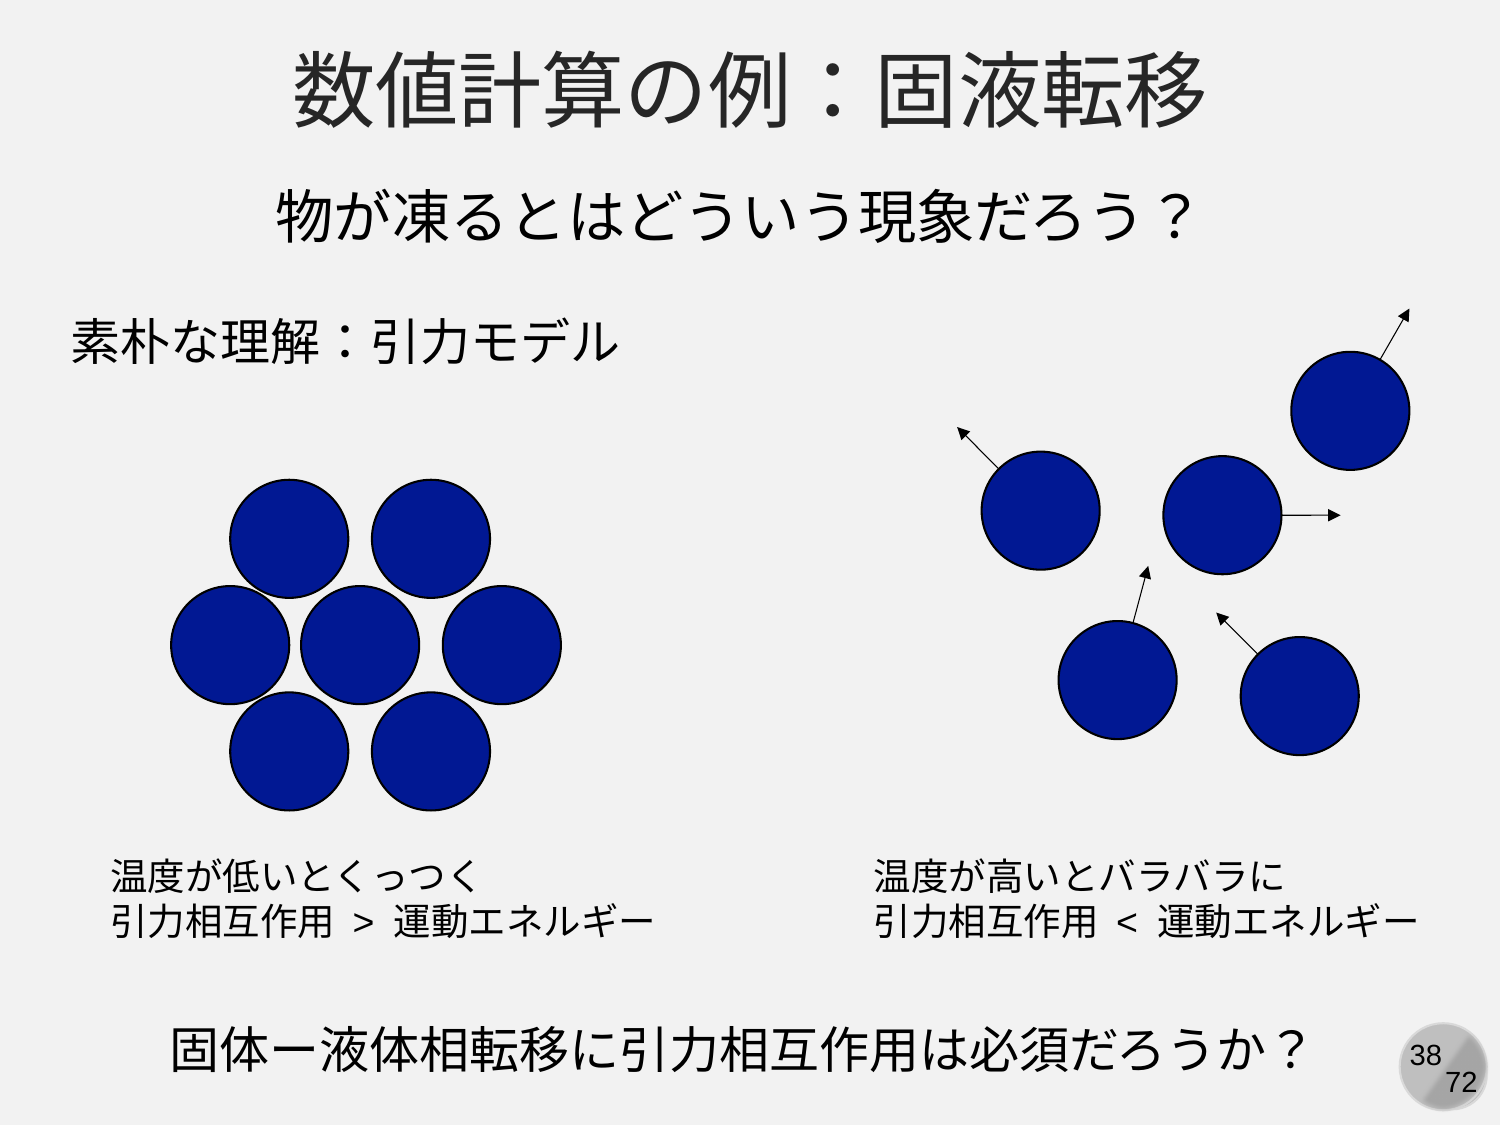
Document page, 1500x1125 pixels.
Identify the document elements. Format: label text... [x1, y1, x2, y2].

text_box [1190, 616, 1368, 735]
text_box 物が凍るとはどういう現象だろう？ [261, 172, 1220, 258]
text_box [229, 478, 350, 599]
text_box [300, 585, 421, 706]
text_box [1276, 326, 1454, 445]
text_box [170, 585, 291, 706]
text_box 素朴な理解：引力モデル [56, 302, 636, 378]
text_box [1036, 592, 1214, 711]
text_box [441, 585, 562, 706]
text_box [370, 478, 492, 599]
text_box 温度が高いとバラバラに 引力相互作用 < 運動エネルギー [858, 845, 1436, 951]
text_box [931, 430, 1109, 549]
text_box [370, 691, 492, 812]
text_box [229, 691, 350, 812]
text_box 固体ー液体相転移に引力相互作用は必須だろうか？ [154, 1011, 1332, 1087]
text_box 温度が低いとくっつく 引力相互作用 > 運動エネルギー [95, 845, 672, 951]
list 数値計算の例：固液転移 [0, 31, 1500, 155]
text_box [1163, 456, 1341, 575]
